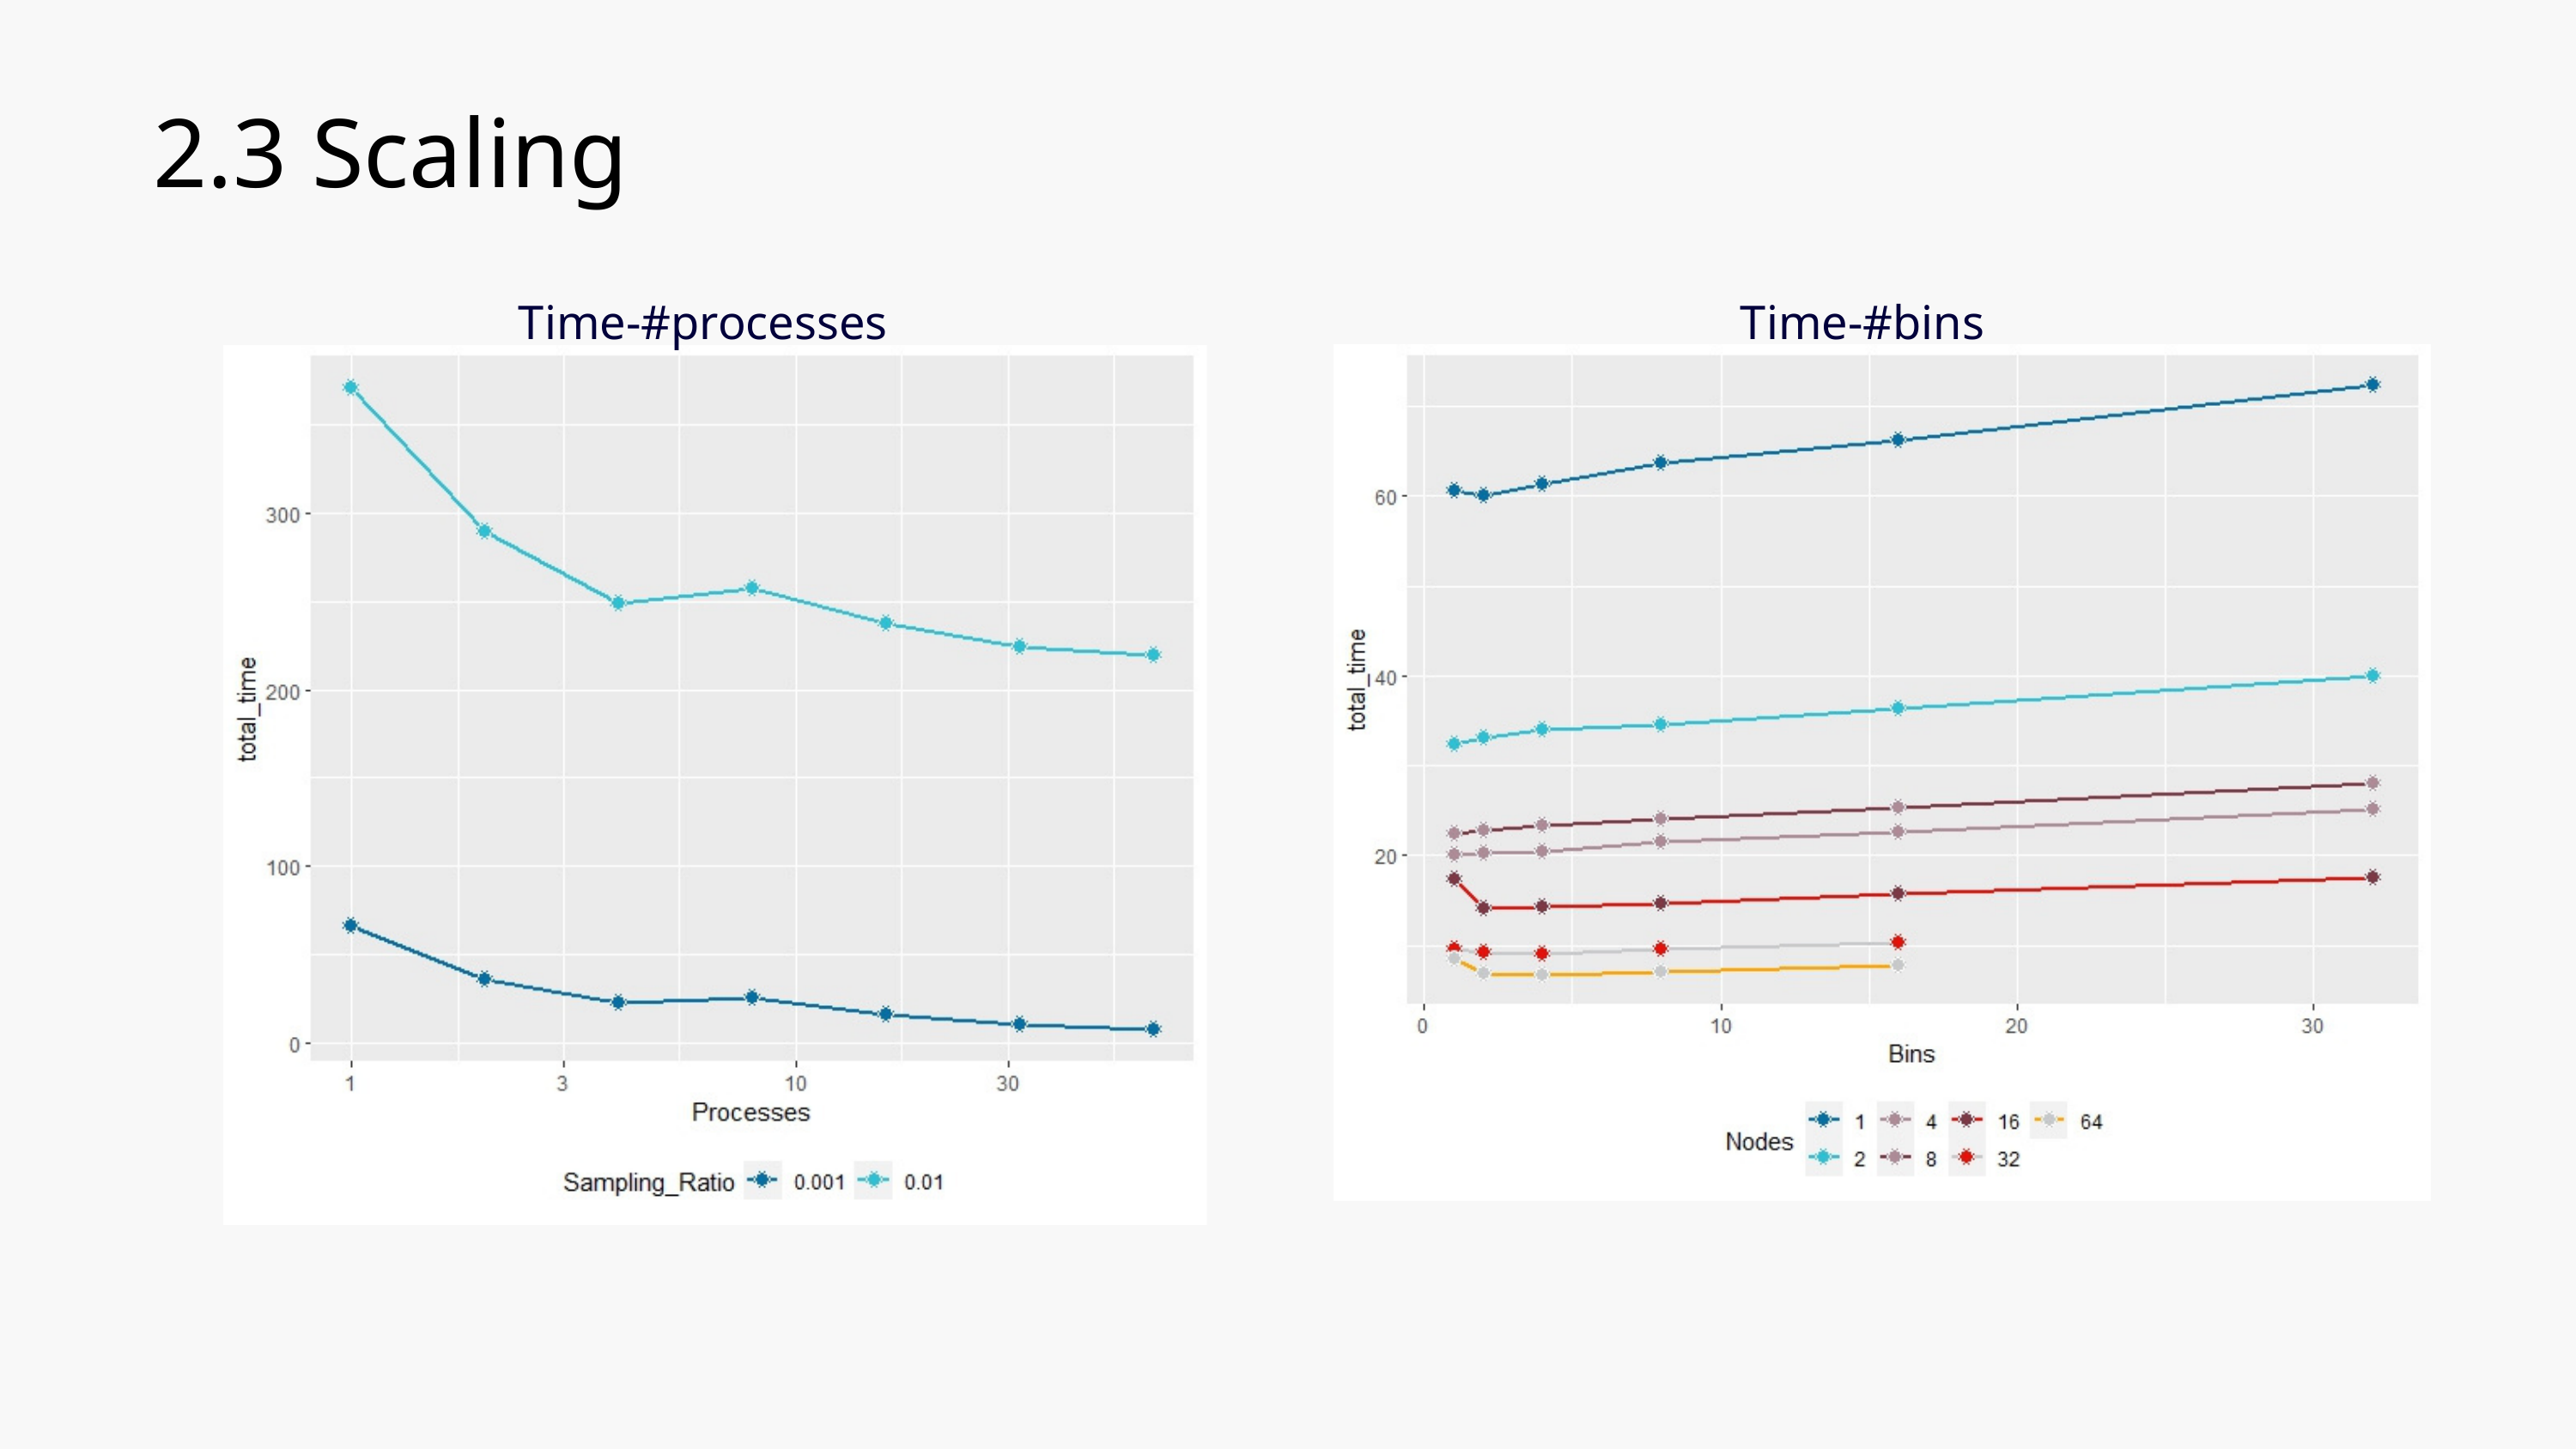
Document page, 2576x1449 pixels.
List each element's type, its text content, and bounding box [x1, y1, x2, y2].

text_box 2.3 Scaling [144, 74, 638, 207]
text_box [1333, 344, 2432, 1201]
text_box [222, 345, 1207, 1226]
text_box Time-#processes [519, 283, 912, 349]
text_box Time-#bins [1740, 283, 2324, 349]
